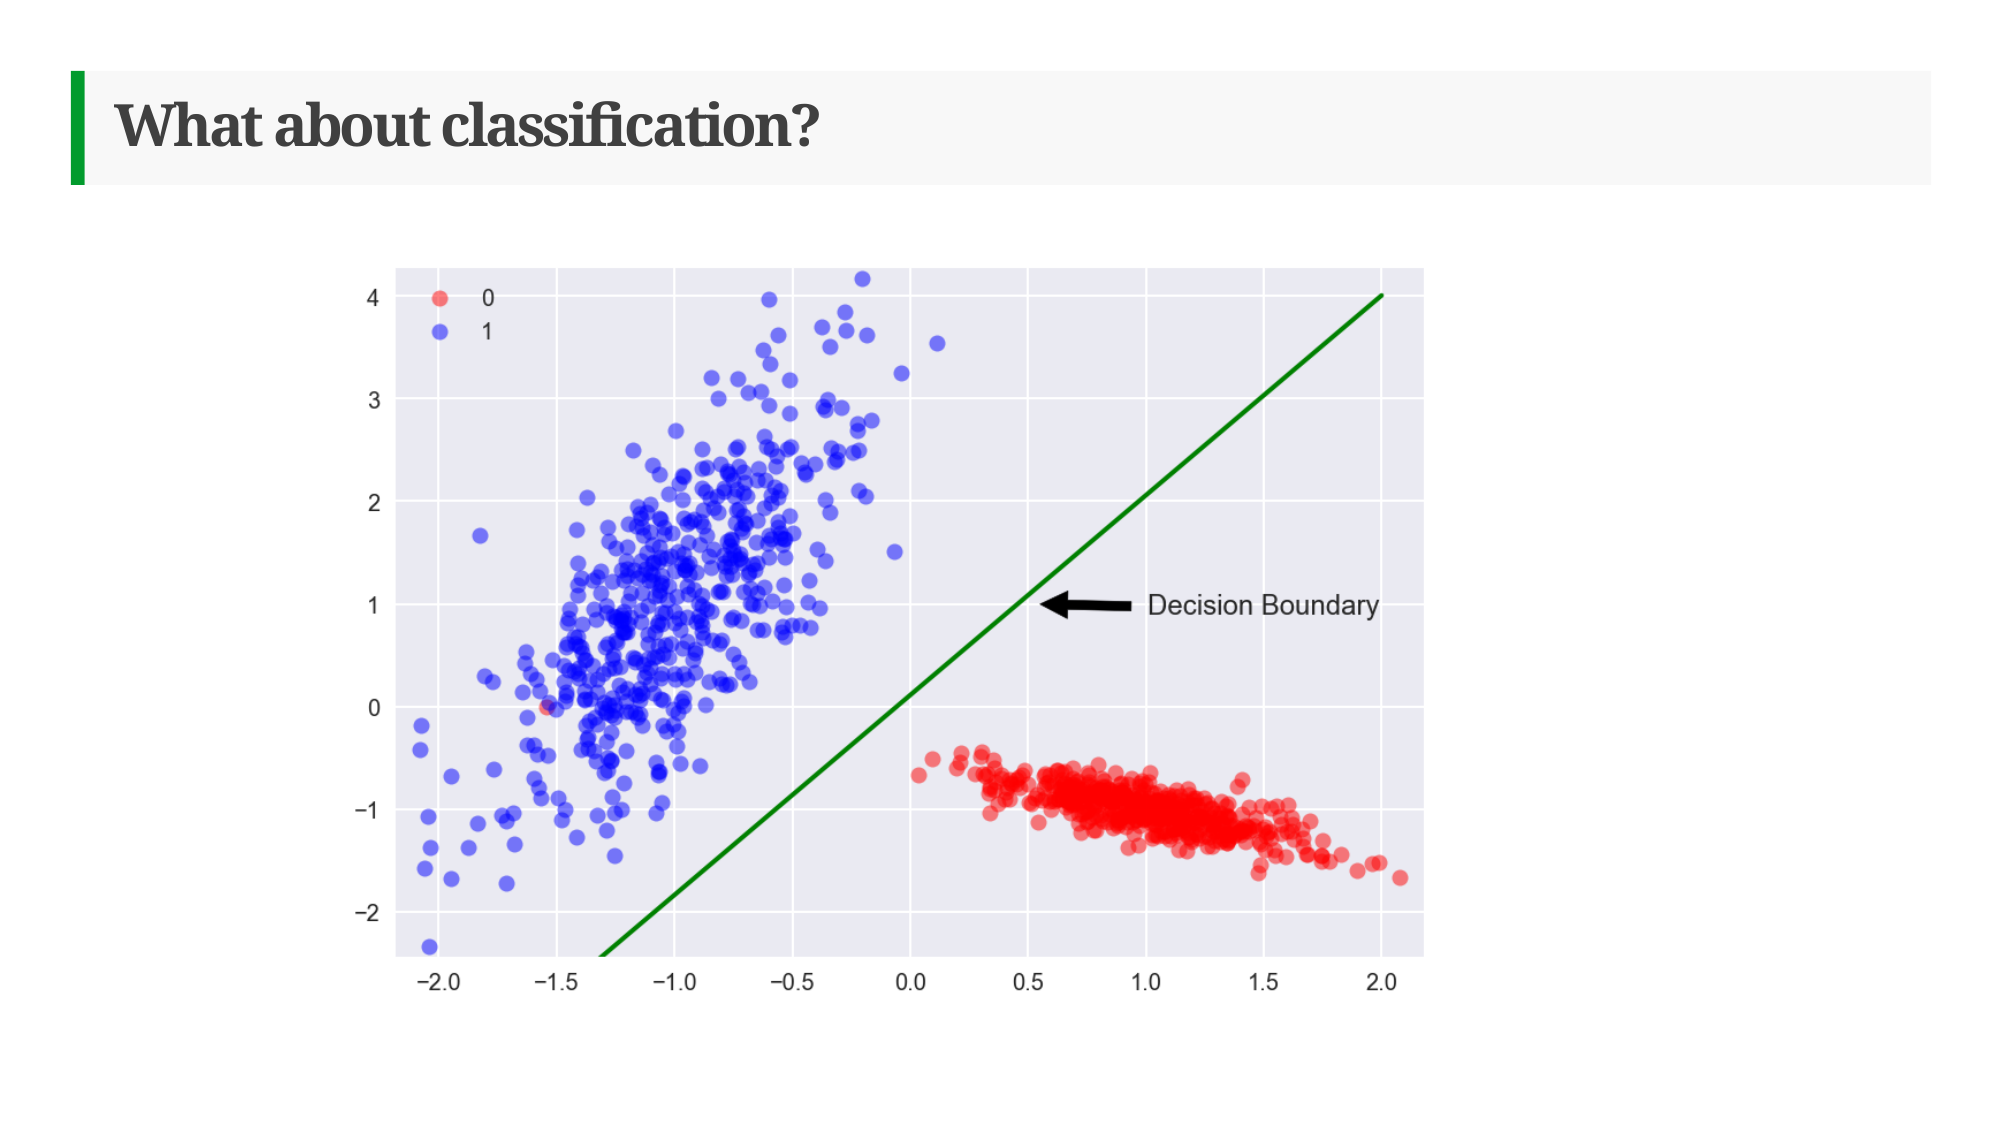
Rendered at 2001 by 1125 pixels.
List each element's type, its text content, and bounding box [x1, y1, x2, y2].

picture [337, 252, 1440, 1011]
title What about classification? [84, 70, 1932, 185]
